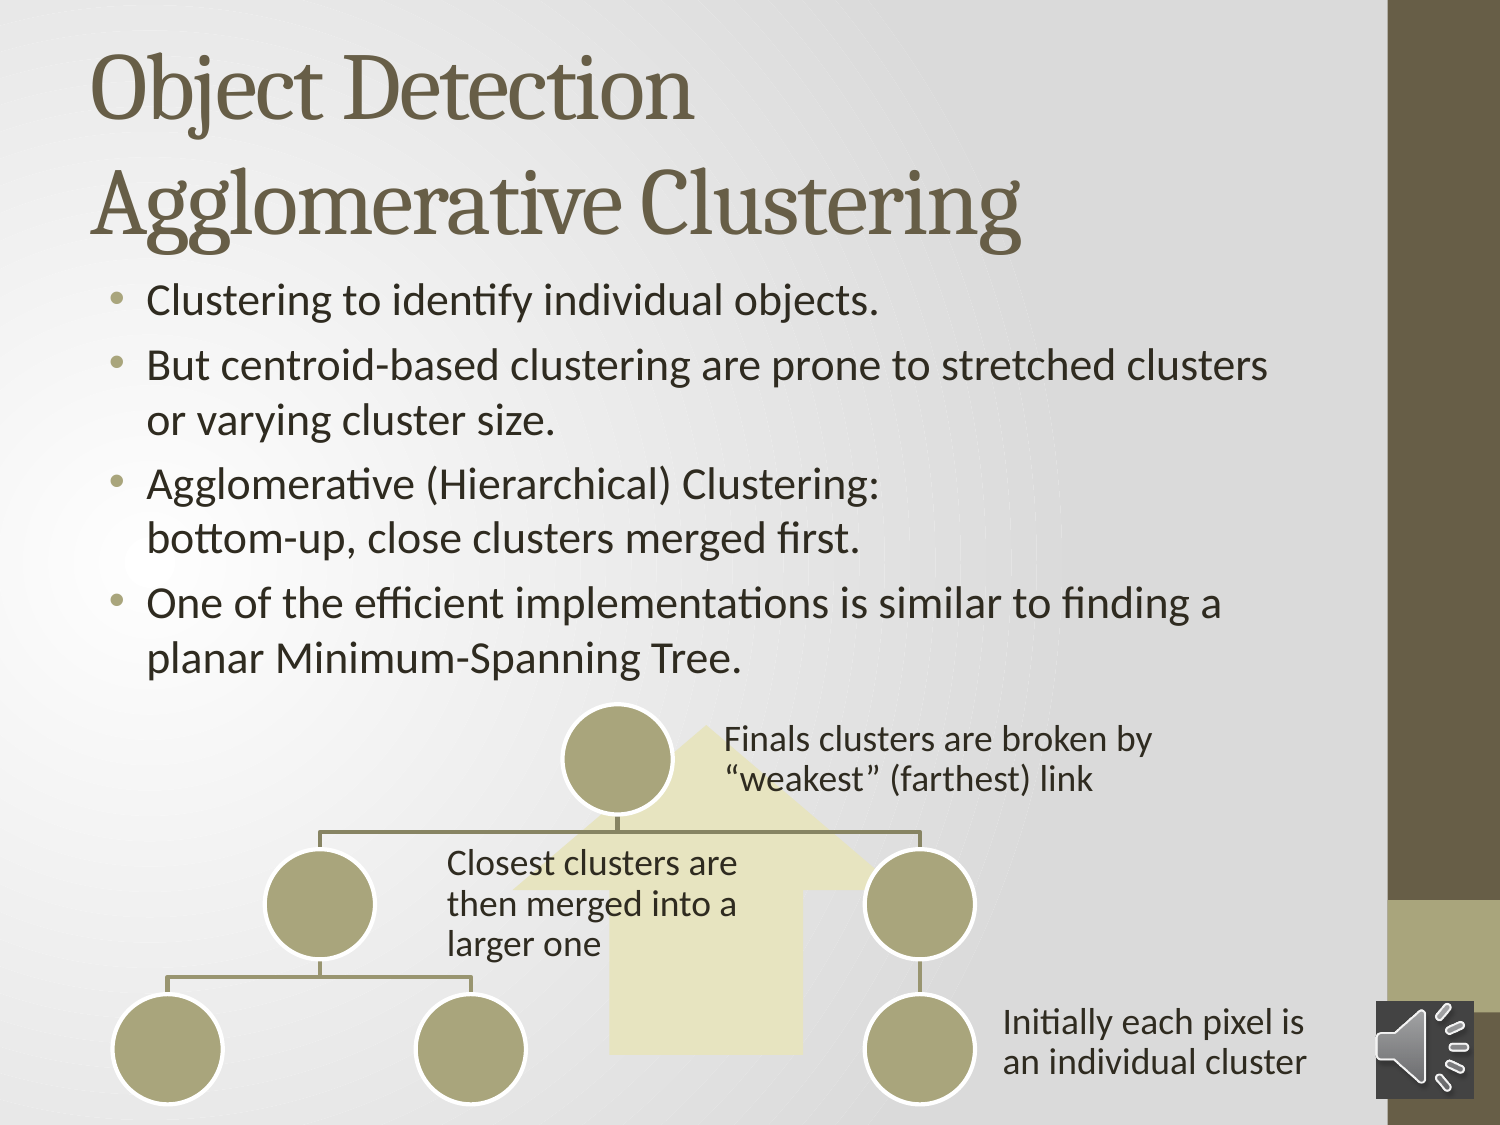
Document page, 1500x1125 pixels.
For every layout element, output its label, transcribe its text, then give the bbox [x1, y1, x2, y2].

picture [1374, 999, 1476, 1101]
list Clustering to identify individual objects. But centroid-based clustering are prone to stretched clusters or varying cluster size. Agglomerative (Hierarchical) Clustering: bottom-up, close clusters merged first. One of the efficient implementations is similar to finding a planar Minimum-Spanning Tree. [75, 262, 1325, 1050]
title Object Detection Agglomerative Clustering [75, 45, 1325, 233]
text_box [111, 699, 1438, 1109]
